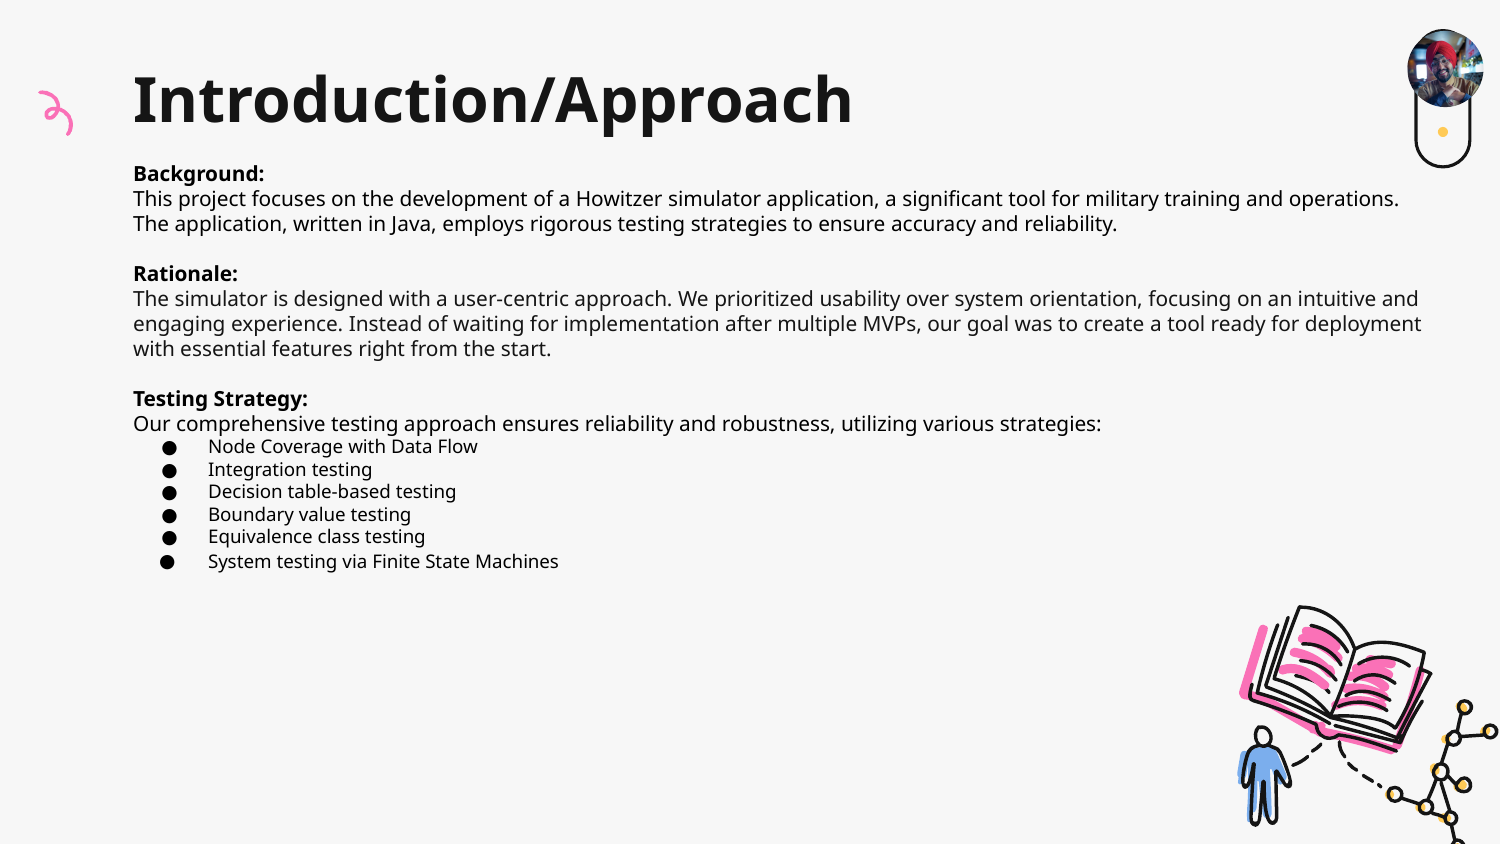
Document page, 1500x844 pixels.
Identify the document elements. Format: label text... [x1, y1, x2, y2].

subtitle Background: This project focuses on the development of a Howitzer simulator application, a significant tool for military training and operations. The application, written in Java, employs rigorous testing strategies to ensure accuracy and reliability. Rationale: The simulator is designed with a user-centric approach. We prioritized usability over system orientation, focusing on an intuitive and engaging experience. Instead of waiting for implementation after multiple MVPs, our goal was to create a tool ready for deployment with essential features right from the start. Testing Strategy: Our comprehensive testing approach ensures reliability and robustness, utilizing various strategies: Node Coverage with Data Flow Integration testing Decision table-based testing Boundary value testing Equivalence class testing System testing via Finite State Machines [118, 145, 1454, 844]
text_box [1236, 761, 1294, 828]
title Introduction/Approach [118, 44, 1382, 139]
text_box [1290, 742, 1324, 768]
picture [1407, 30, 1484, 108]
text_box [1384, 698, 1500, 844]
text_box [38, 90, 73, 136]
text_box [1337, 739, 1379, 789]
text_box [1238, 604, 1434, 755]
